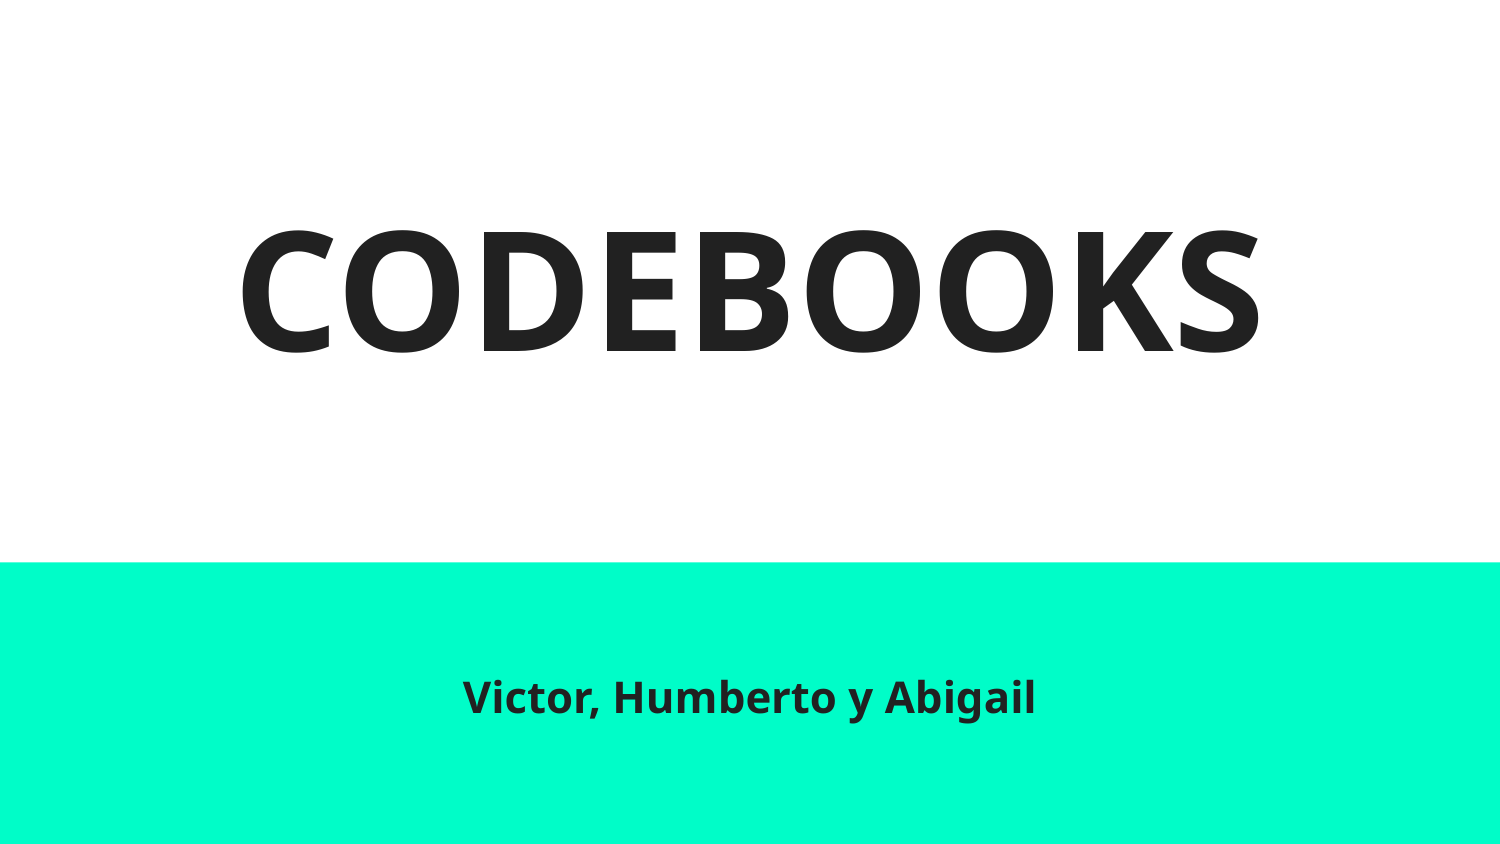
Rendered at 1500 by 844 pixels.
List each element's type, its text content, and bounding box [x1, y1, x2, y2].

subtitle Victor, Humberto y Abigail [51, 638, 1449, 755]
title CODEBOOKS [51, 64, 1449, 506]
